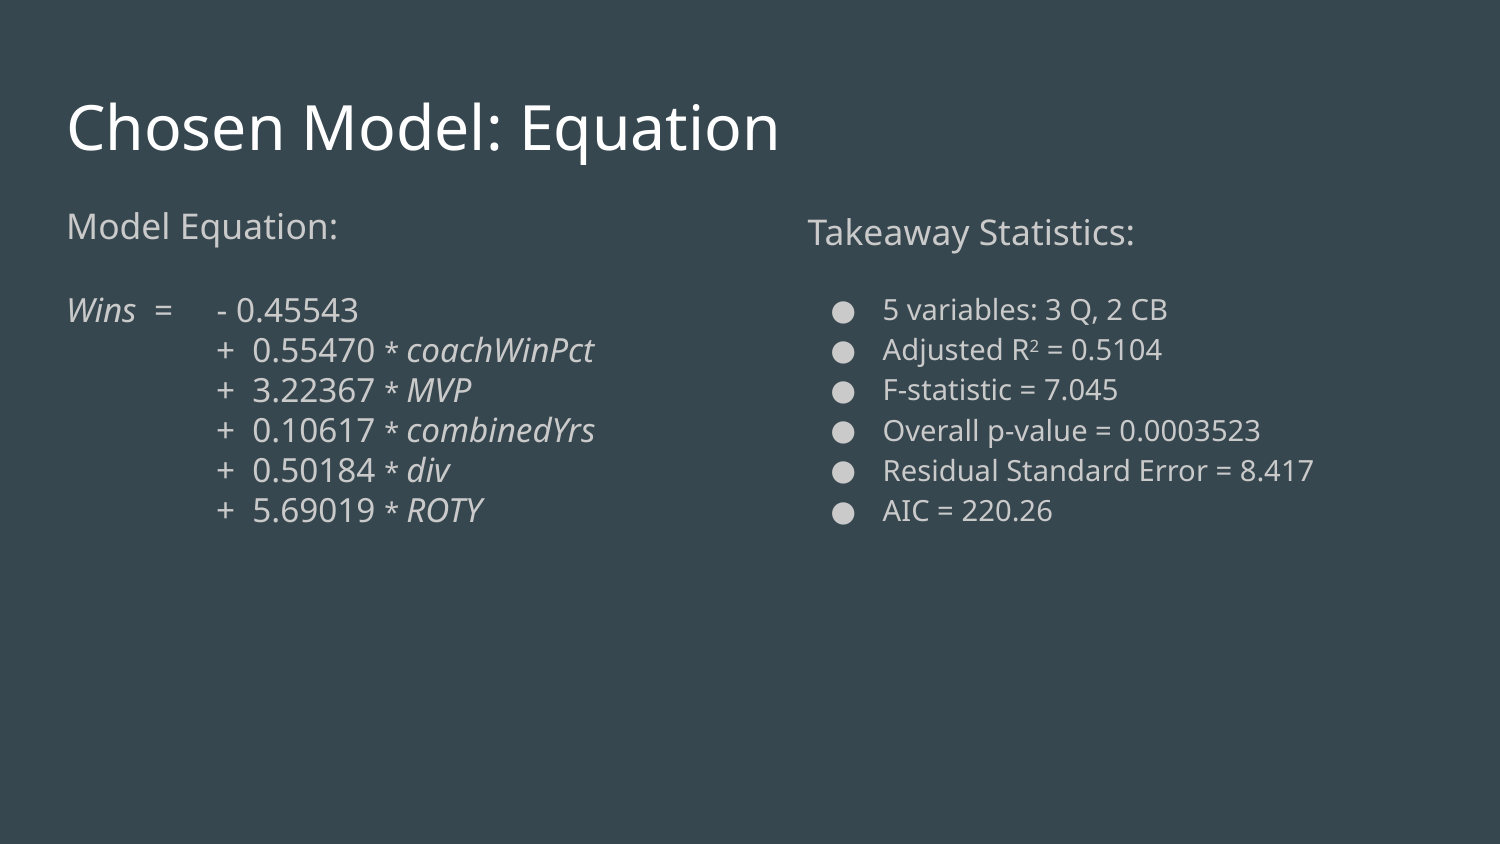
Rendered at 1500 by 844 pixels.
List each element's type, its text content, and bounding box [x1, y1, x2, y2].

text_box Model Equation: Wins = - 0.45543 + 0.55470 * coachWinPct + 3.22367 * MVP + 0.10617 * combinedYrs + 0.50184 * div + 5.69019 * ROTY [51, 189, 631, 710]
list Takeaway Statistics: 5 variables: 3 Q, 2 CB Adjusted R2 = 0.5104 F-statistic = 7.045 Overall p-value = 0.0003523 Residual Standard Error = 8.417 AIC = 220.26 [792, 189, 1449, 750]
title Chosen Model: Equation [51, 72, 1449, 167]
